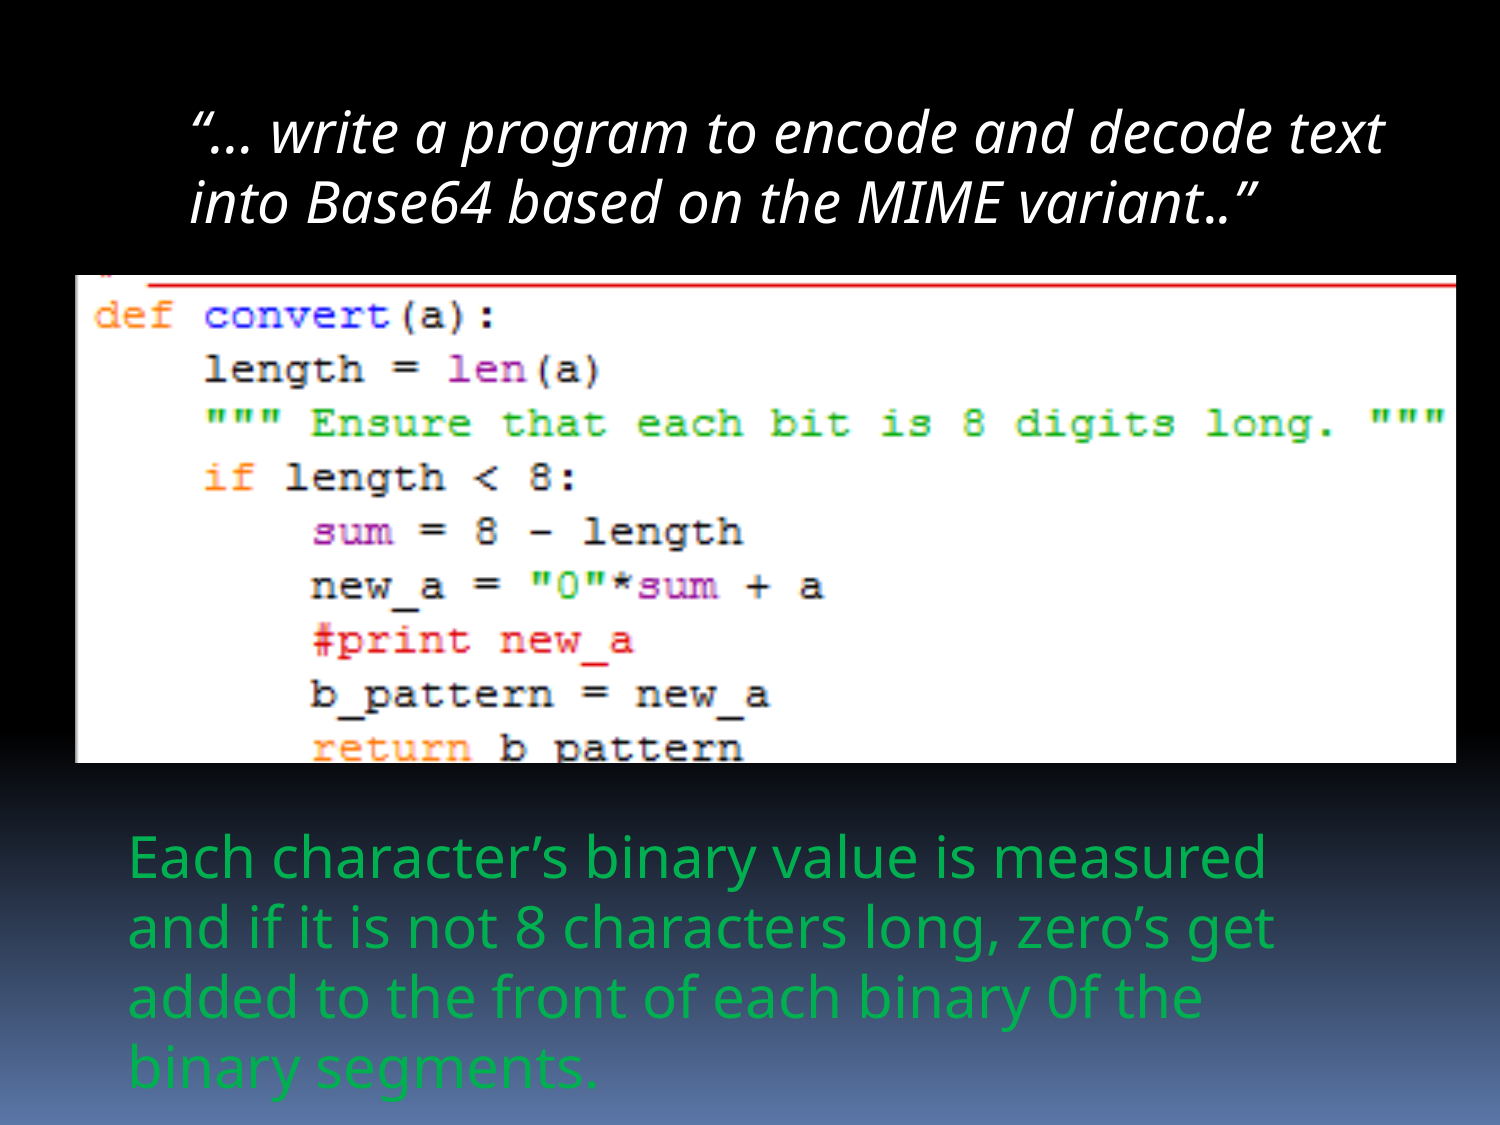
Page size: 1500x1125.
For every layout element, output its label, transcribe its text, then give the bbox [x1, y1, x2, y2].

picture [74, 274, 1457, 763]
text_box Each character’s binary value is measured and if it is not 8 characters long, zero’s get added to the front of each binary 0f the binary segments. [112, 812, 1363, 1108]
text_box “… write a program to encode and decode text into Base64 based on the MIME variant..” [174, 87, 1425, 243]
